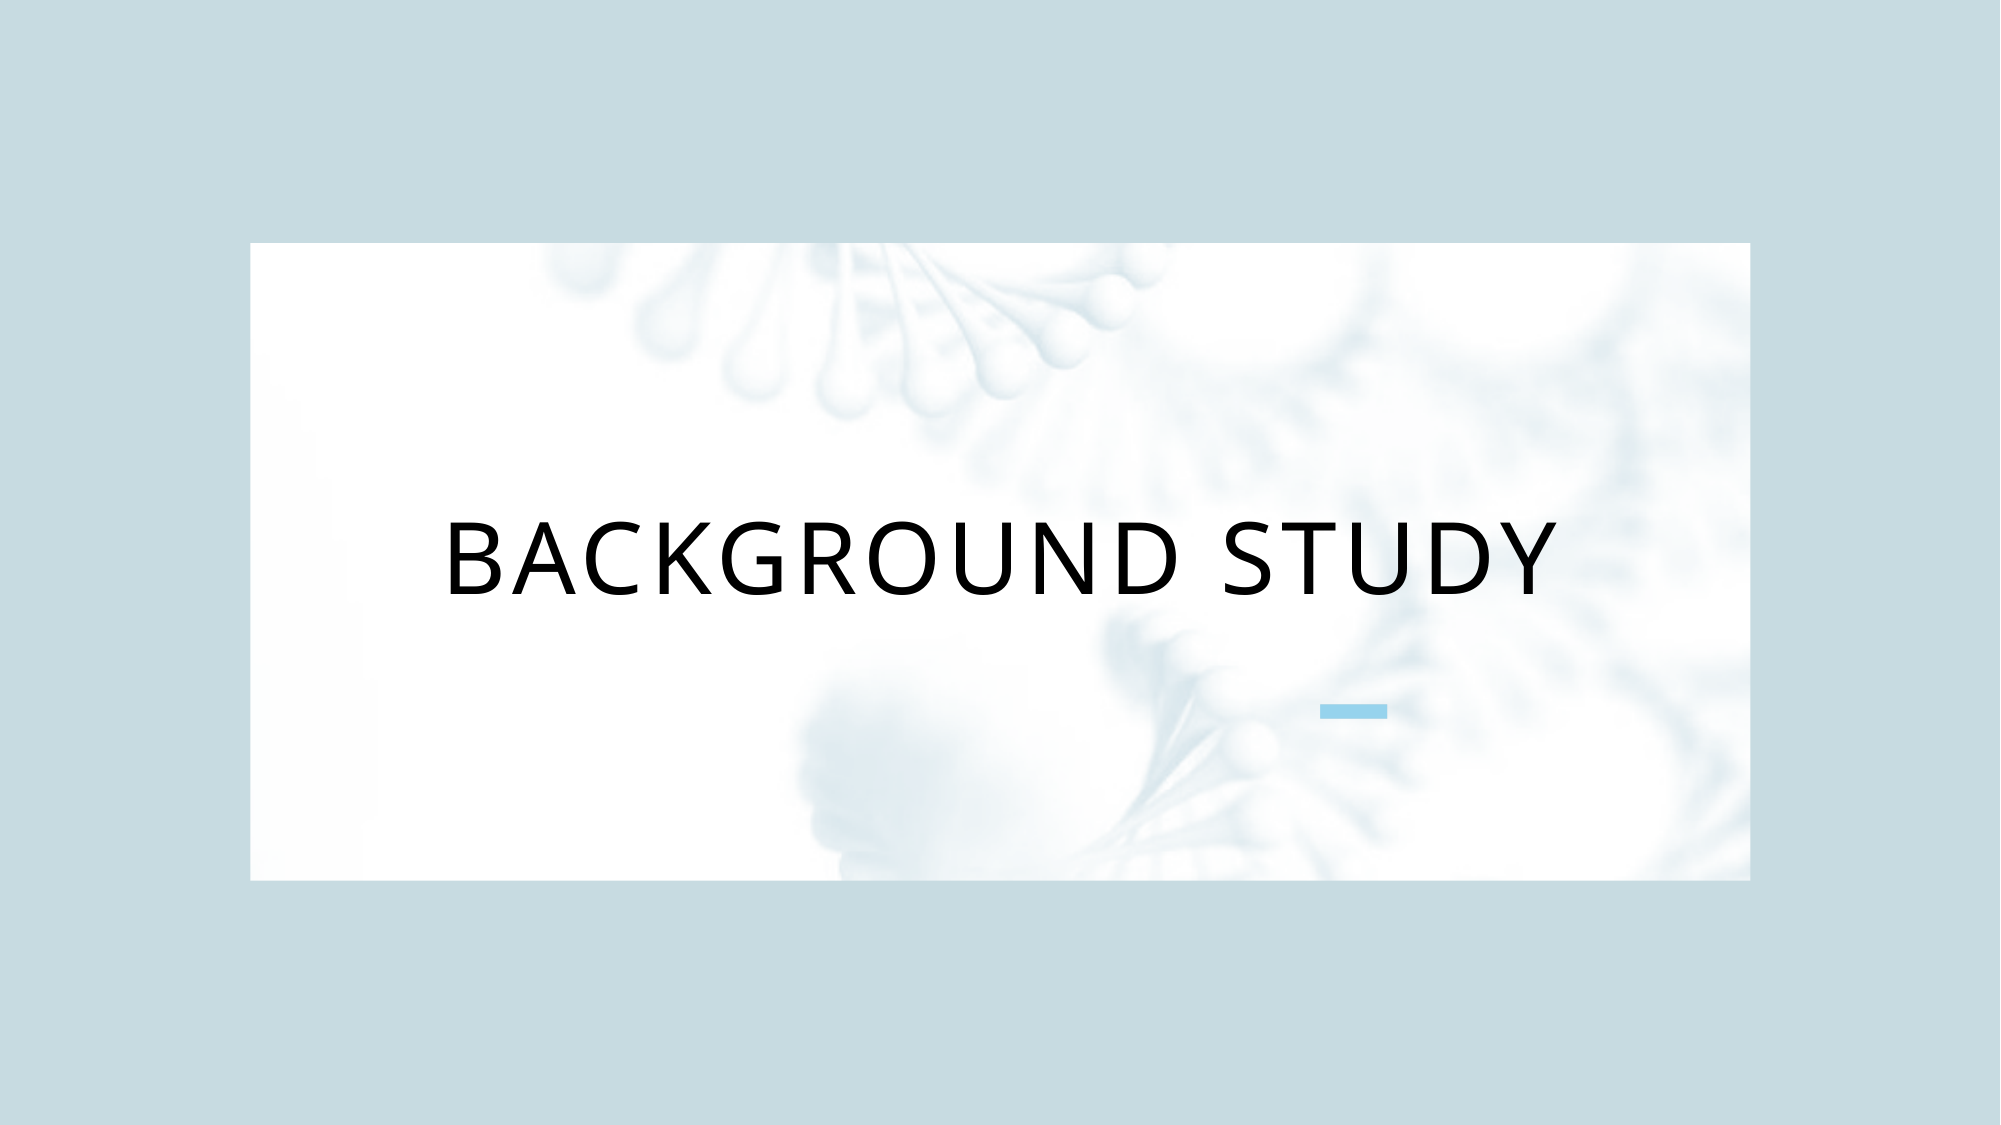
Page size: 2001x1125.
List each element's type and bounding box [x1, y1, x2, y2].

picture [250, 242, 1751, 881]
